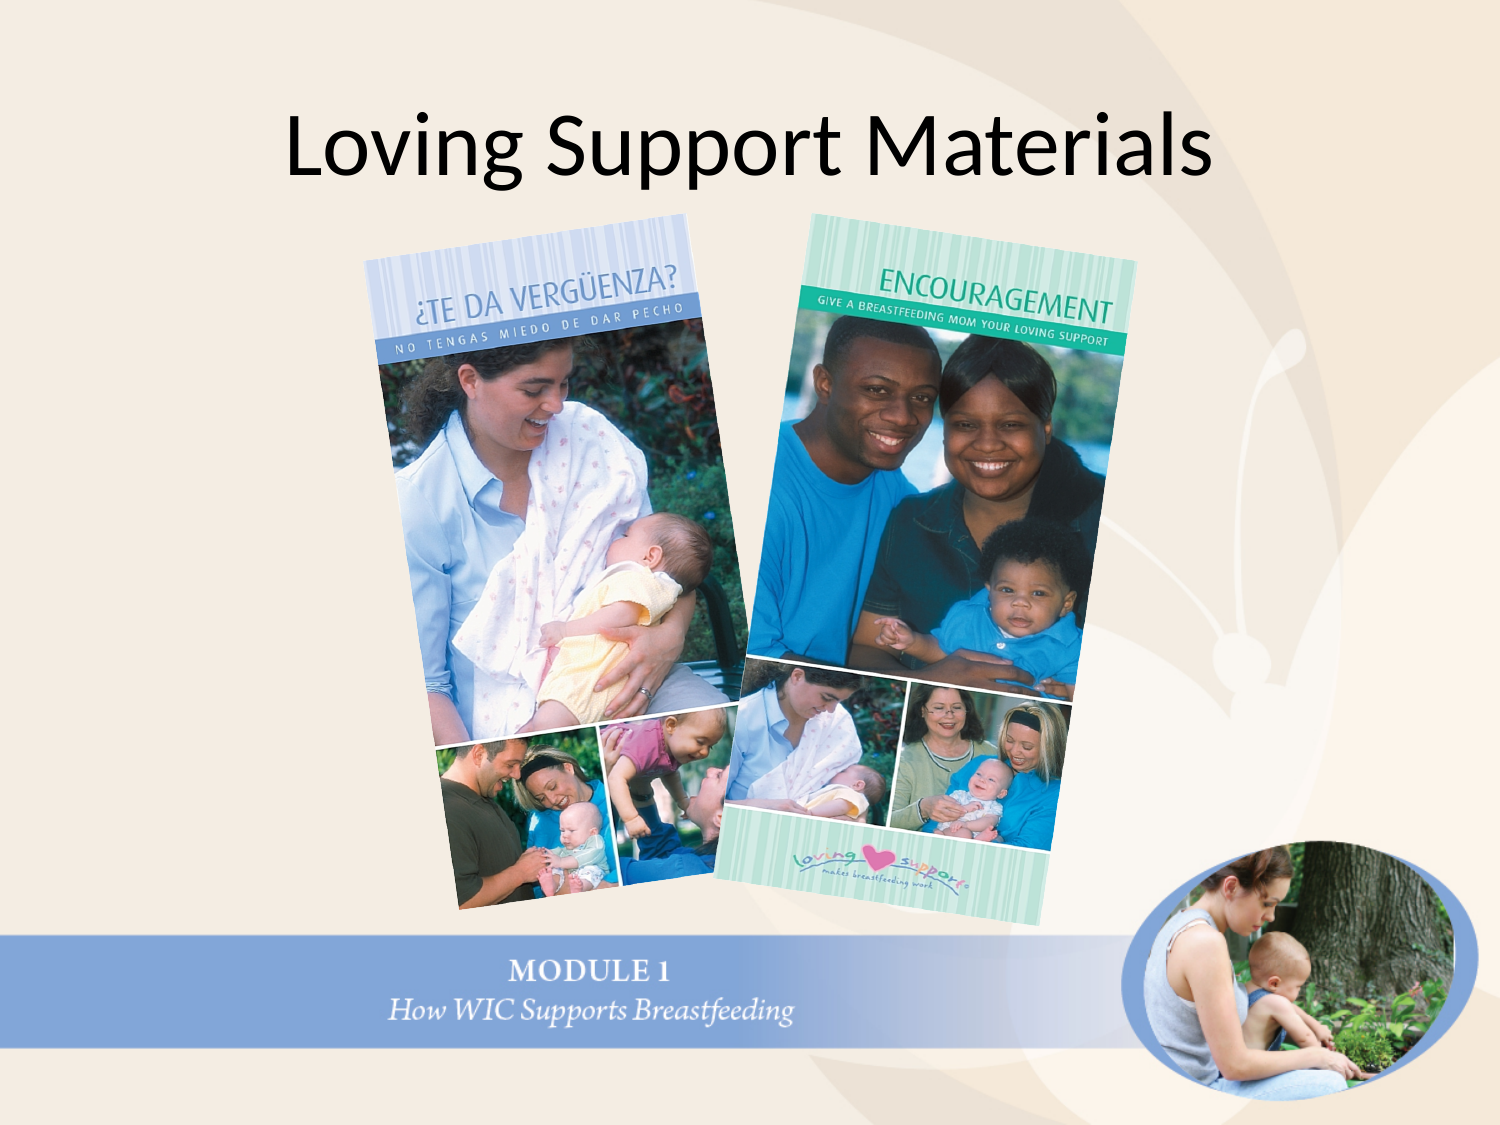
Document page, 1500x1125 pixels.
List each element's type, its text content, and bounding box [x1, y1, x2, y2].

picture [0, 0, 1500, 1125]
title Loving Support Materials [75, 45, 1425, 233]
